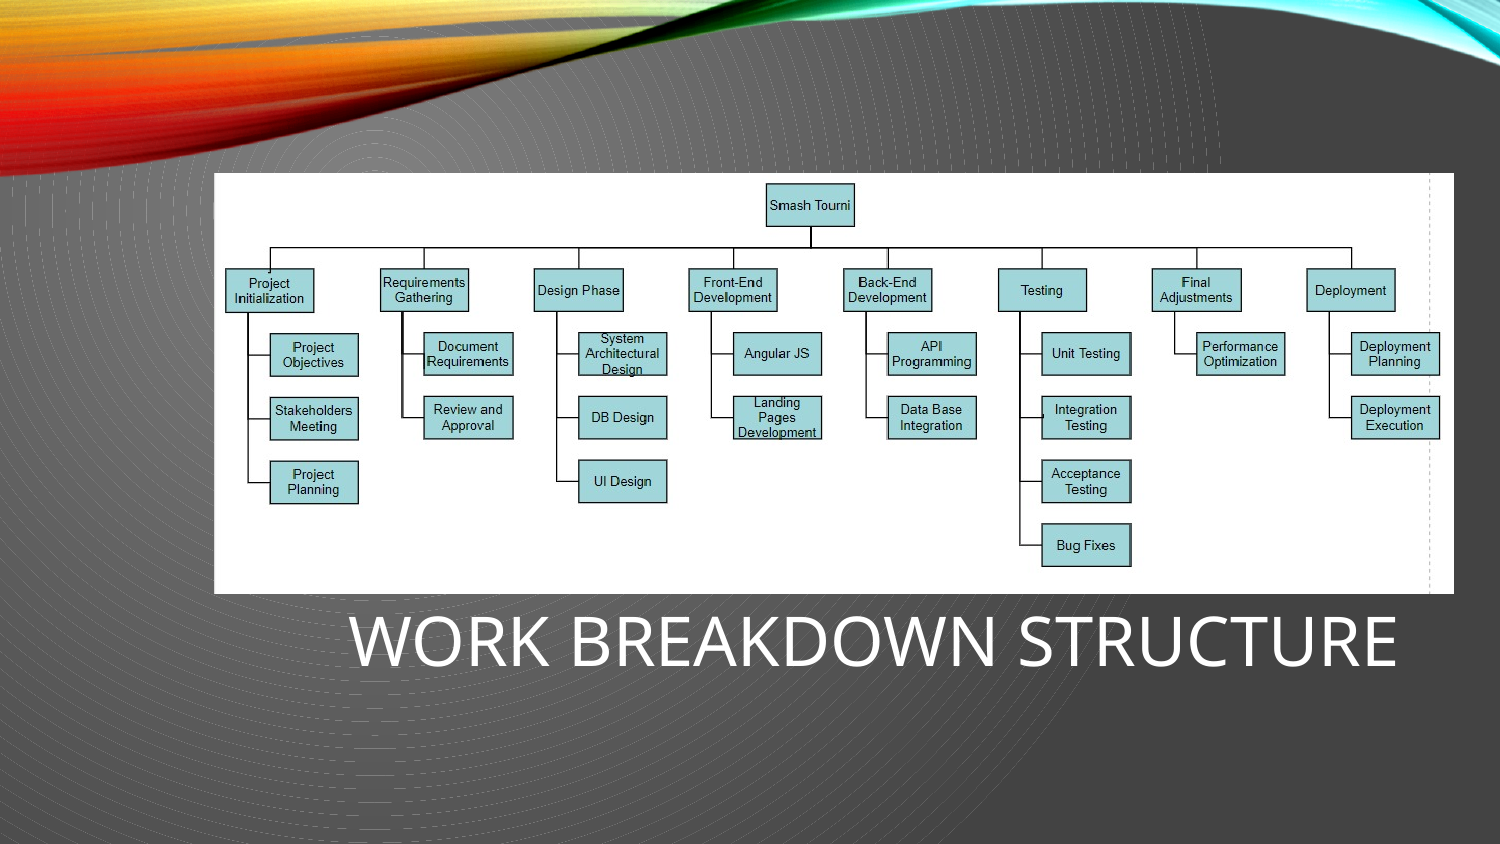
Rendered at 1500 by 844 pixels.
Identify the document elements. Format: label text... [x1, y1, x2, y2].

picture [0, 0, 1500, 595]
title Work breakdown Structure [318, 595, 1416, 689]
